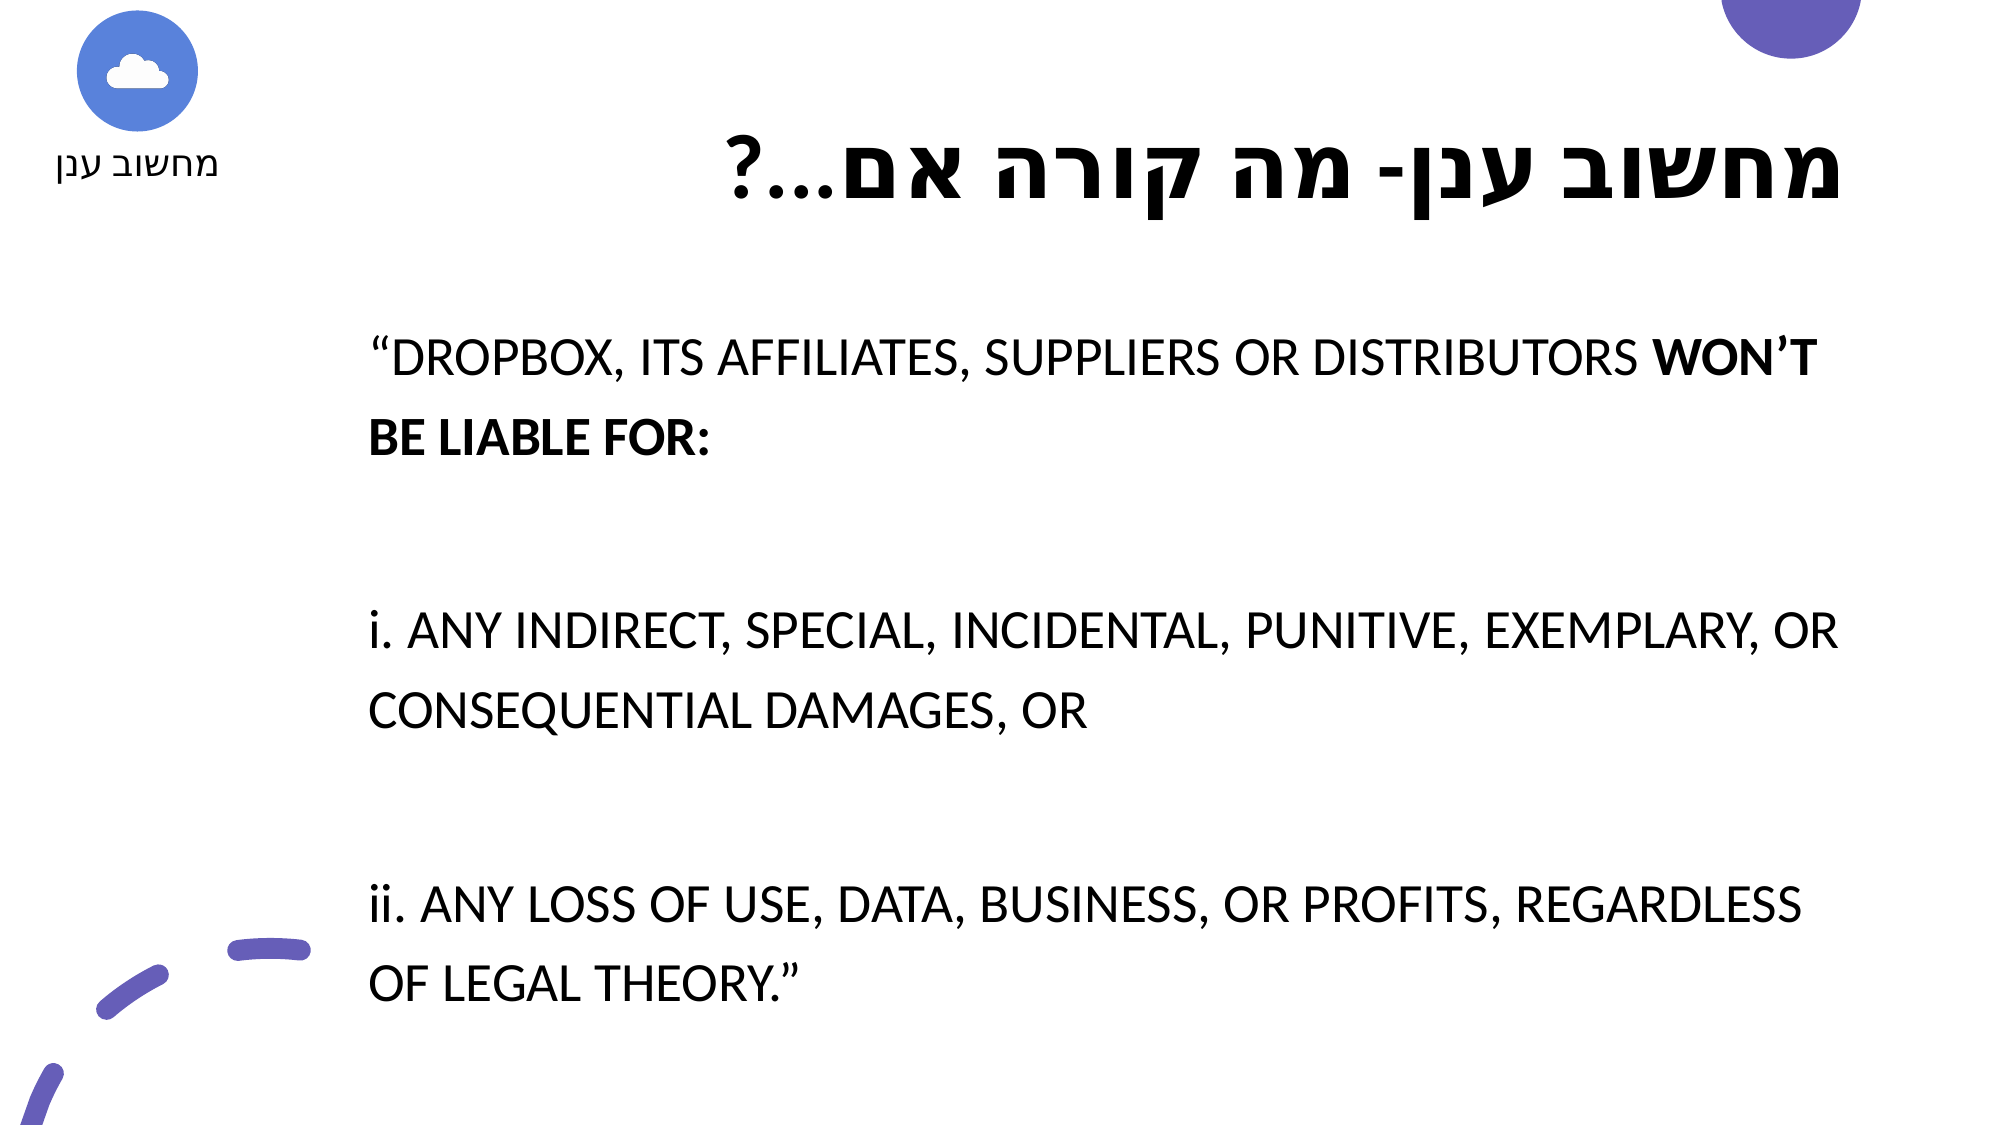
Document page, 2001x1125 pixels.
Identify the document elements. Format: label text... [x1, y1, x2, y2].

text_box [47, 10, 227, 193]
list “DROPBOX, ITS AFFILIATES, SUPPLIERS OR DISTRIBUTORS WON’T BE LIABLE FOR: i. ANY INDIRECT, SPECIAL, INCIDENTAL, PUNITIVE, EXEMPLARY, OR CONSEQUENTIAL DAMAGES, OR ii. ANY LOSS OF USE, DATA, BUSINESS, OR PROFITS, REGARDLESS OF LEGAL THEORY.” [353, 299, 1863, 1025]
title מחשוב ענן- מה קורה אם...? [137, 59, 1863, 278]
